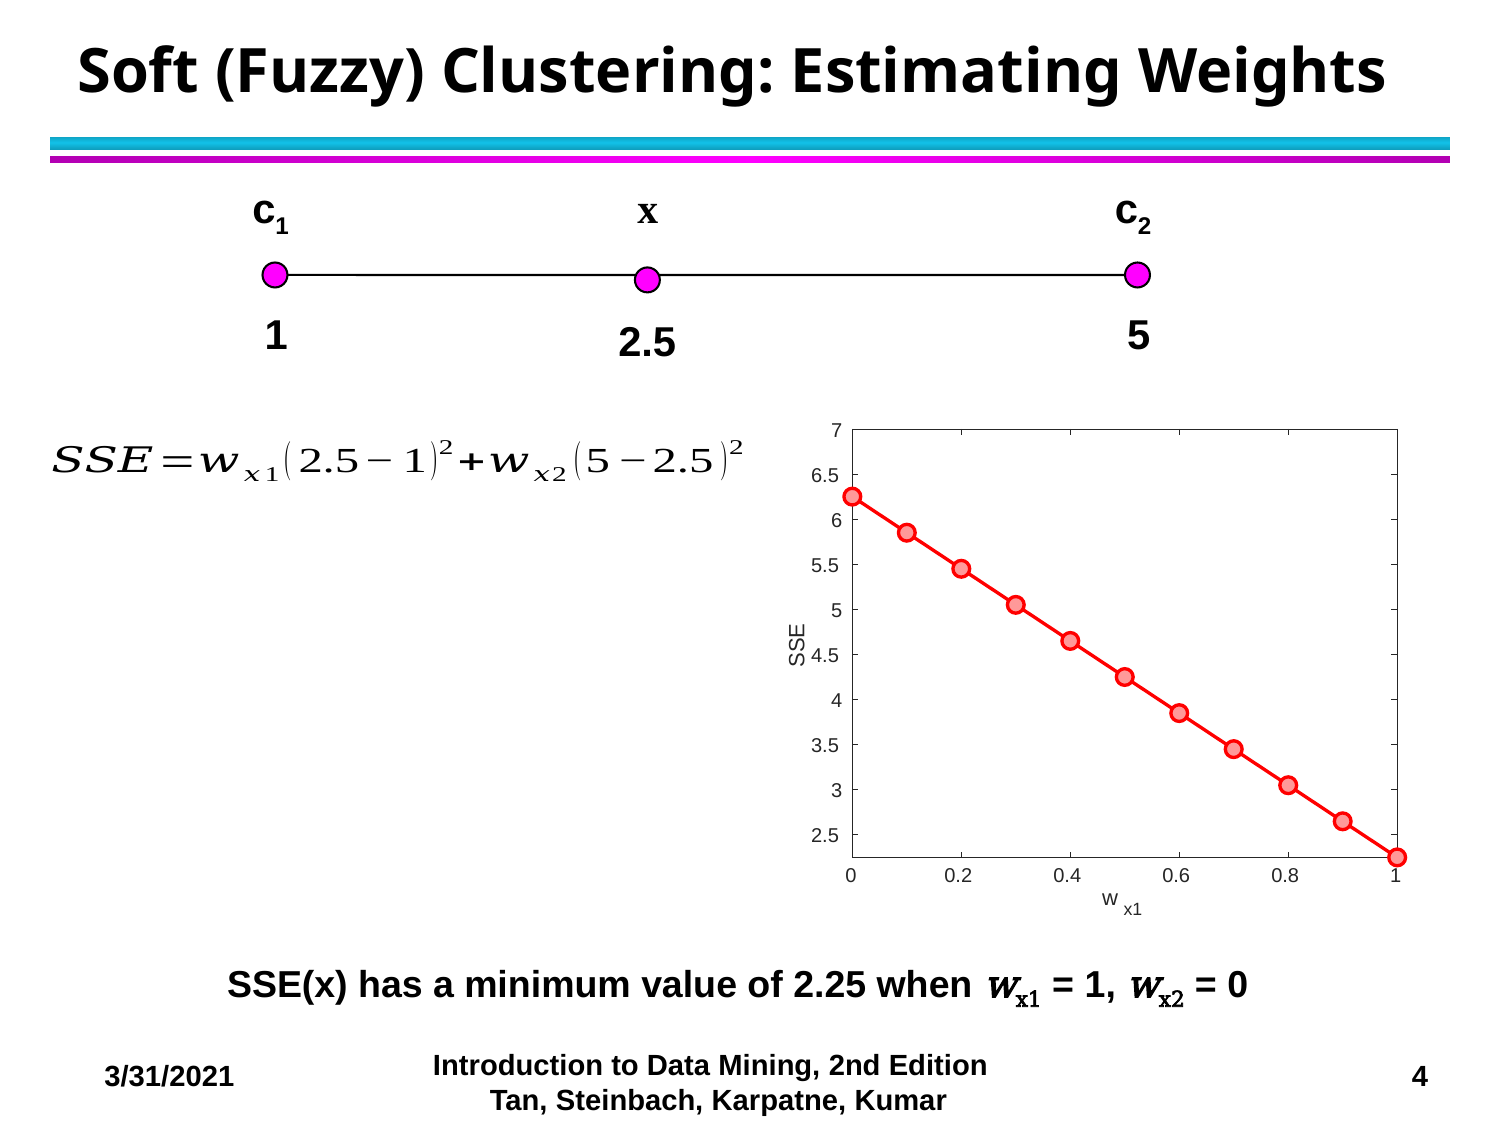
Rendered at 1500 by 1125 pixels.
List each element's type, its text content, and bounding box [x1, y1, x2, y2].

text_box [237, 174, 1188, 373]
picture [760, 389, 1463, 916]
title Soft (Fuzzy) Clustering: Estimating Weights [62, 24, 1421, 113]
text_box SSE(x) has a minimum value of 2.25 when wx1 = 1, wx2 = 0 [212, 952, 1350, 1019]
